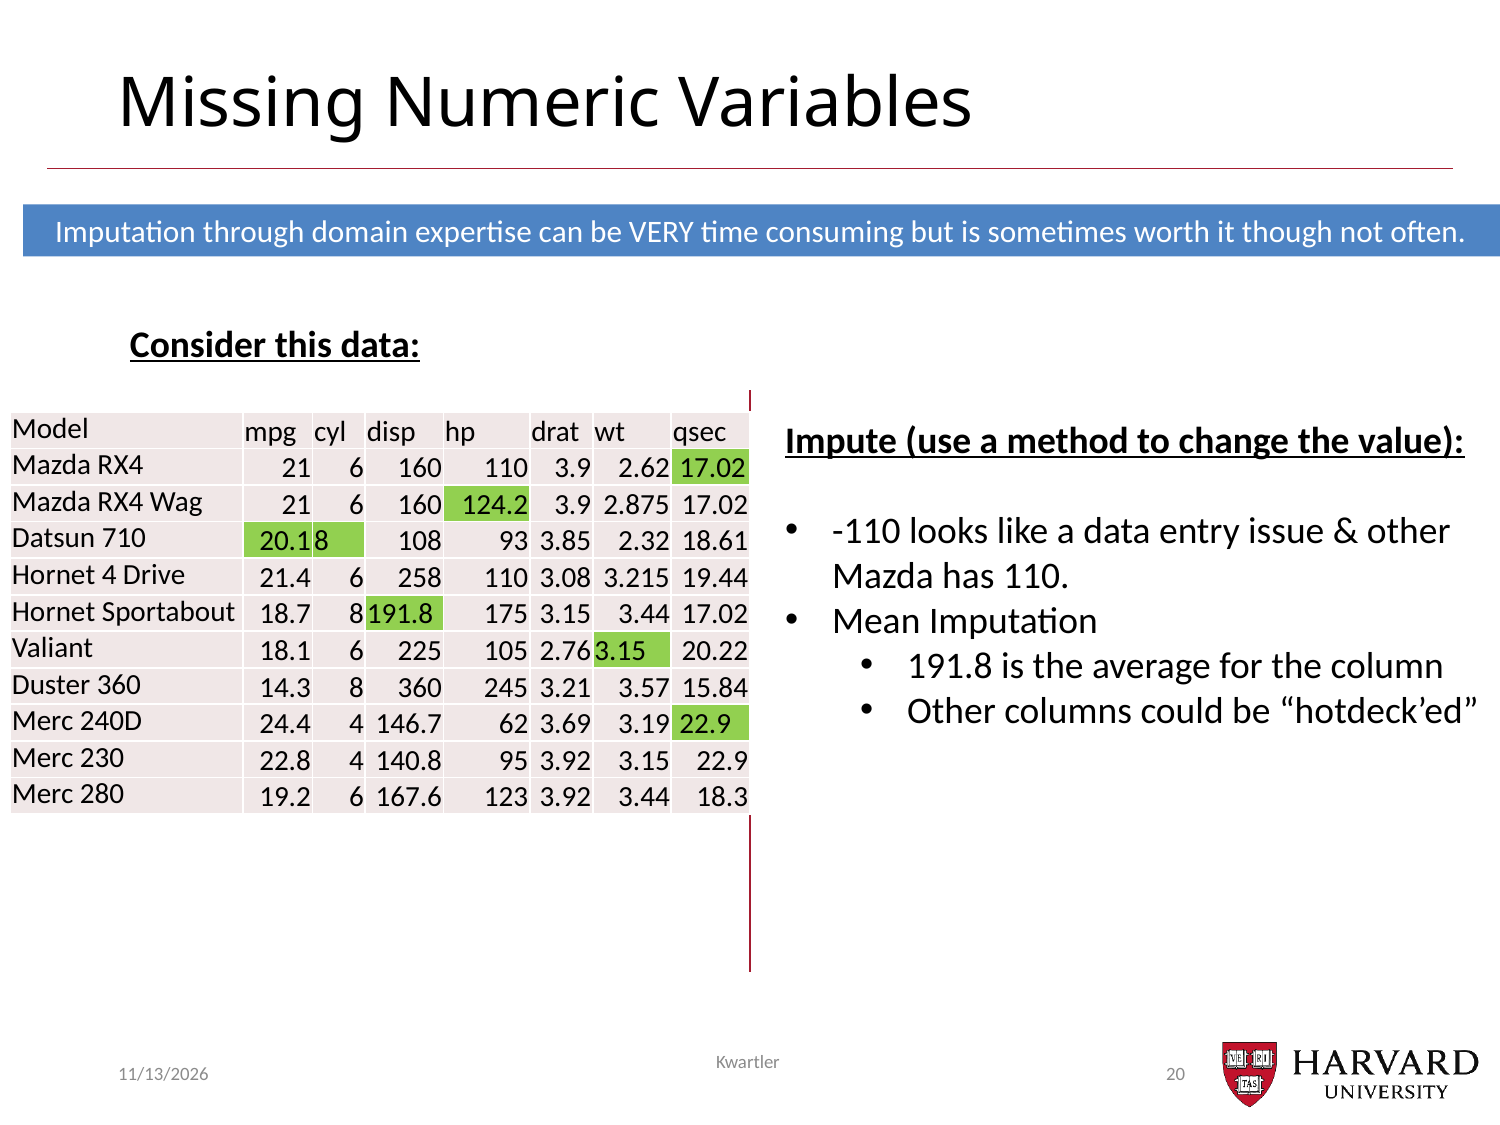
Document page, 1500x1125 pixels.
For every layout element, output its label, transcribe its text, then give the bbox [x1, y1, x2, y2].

table_cell 6 [313, 559, 364, 594]
text_box Consider this data: [115, 312, 436, 373]
table_cell 160 [366, 449, 443, 484]
table_cell 245 [444, 669, 529, 703]
table_cell 8 [313, 522, 364, 557]
table_cell 18.3 [672, 778, 749, 813]
table_cell 3.44 [594, 596, 670, 630]
table_cell 95 [444, 742, 529, 777]
table_header mpg [244, 413, 312, 448]
table_cell 167.6 [366, 778, 443, 813]
table_cell 8 [313, 669, 364, 703]
table_cell 20.22 [672, 632, 749, 667]
table_cell 24.4 [244, 705, 312, 740]
table_cell 22.9 [672, 742, 749, 777]
table_cell 3.15 [531, 596, 592, 630]
table_cell 20.1 [244, 522, 312, 557]
table_cell 2.76 [531, 632, 592, 667]
table_cell 3.9 [531, 486, 592, 521]
table_cell Datsun 710 [11, 522, 242, 557]
table_cell 62 [444, 705, 529, 740]
table_cell 160 [366, 486, 443, 521]
table_cell 124.2 [444, 486, 529, 521]
table_cell 175 [444, 596, 529, 630]
table_cell 3.215 [594, 559, 670, 594]
table_cell 6 [313, 486, 364, 521]
table_header cyl [313, 413, 364, 448]
table_cell 146.7 [366, 705, 443, 740]
table_cell 3.19 [594, 705, 670, 740]
table_cell Mazda RX4 [11, 449, 242, 484]
table_cell Merc 280 [11, 778, 242, 813]
table_cell Valiant [11, 632, 242, 667]
table_cell 6 [313, 449, 364, 484]
table_cell 225 [366, 632, 443, 667]
table_cell 6 [313, 778, 364, 813]
table_cell 21 [244, 449, 312, 484]
table_cell 22.9 [672, 705, 749, 740]
table_cell 108 [366, 522, 443, 557]
table_cell 93 [444, 522, 529, 557]
table_cell Merc 230 [11, 742, 242, 777]
table_cell 110 [444, 559, 529, 594]
table_cell Mazda RX4 Wag [11, 486, 242, 521]
table_cell 22.8 [244, 742, 312, 777]
table_cell 17.02 [672, 596, 749, 630]
text_box Imputation through domain expertise can be VERY time consuming but is sometimes worth it though not often. [23, 204, 1500, 257]
table_cell 3.85 [531, 522, 592, 557]
table_cell 258 [366, 559, 443, 594]
table_cell 17.02 [672, 449, 749, 484]
table_cell 3.92 [531, 742, 592, 777]
table_header drat [531, 413, 592, 448]
table_cell 3.9 [531, 449, 592, 484]
table_cell 18.1 [244, 632, 312, 667]
table_cell 2.875 [594, 486, 670, 521]
title Missing Numeric Variables [103, 59, 1397, 157]
text_box Impute (use a method to change the value): -110 looks like a data entry issue & other Mazda has 110. Mean Imputation 191.8 is the average for the column Other columns could be “hotdeck’ed” [770, 408, 1500, 739]
table_header Model [11, 413, 242, 448]
table_cell 191.8 [366, 596, 443, 630]
table_cell 19.2 [244, 778, 312, 813]
picture [1200, 1024, 1500, 1125]
table_cell 105 [444, 632, 529, 667]
table_cell 4 [313, 742, 364, 777]
table_cell 15.84 [672, 669, 749, 703]
table_cell 123 [444, 778, 529, 813]
table_cell 8 [313, 596, 364, 630]
table_cell 3.92 [531, 778, 592, 813]
table_cell 3.69 [531, 705, 592, 740]
table_header wt [594, 413, 670, 448]
table_cell 18.7 [244, 596, 312, 630]
table_cell Duster 360 [11, 669, 242, 703]
table_cell 360 [366, 669, 443, 703]
table_cell 3.44 [594, 778, 670, 813]
text_box Kwartler [496, 1042, 1004, 1103]
table_cell 110 [444, 449, 529, 484]
slide_number 20 [1059, 1042, 1200, 1103]
table_cell 3.08 [531, 559, 592, 594]
table_cell 3.15 [594, 632, 670, 667]
table_header qsec [672, 413, 749, 448]
table_cell 17.02 [672, 486, 749, 521]
table_cell 3.57 [594, 669, 670, 703]
table_cell Hornet 4 Drive [11, 559, 242, 594]
table_cell Hornet Sportabout [11, 596, 242, 630]
table_cell 6 [313, 632, 364, 667]
table_cell 14.3 [244, 669, 312, 703]
table_cell 19.44 [672, 559, 749, 594]
table_cell 21.4 [244, 559, 312, 594]
table_cell 2.32 [594, 522, 670, 557]
table_cell 18.61 [672, 522, 749, 557]
table_cell 3.15 [594, 742, 670, 777]
table_cell 21 [244, 486, 312, 521]
table_cell 4 [313, 705, 364, 740]
table_cell 140.8 [366, 742, 443, 777]
table_cell 3.21 [531, 669, 592, 703]
table_header hp [444, 413, 529, 448]
table_cell 2.62 [594, 449, 670, 484]
table_header disp [366, 413, 443, 448]
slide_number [103, 1042, 441, 1103]
table_cell Merc 240D [11, 705, 242, 740]
